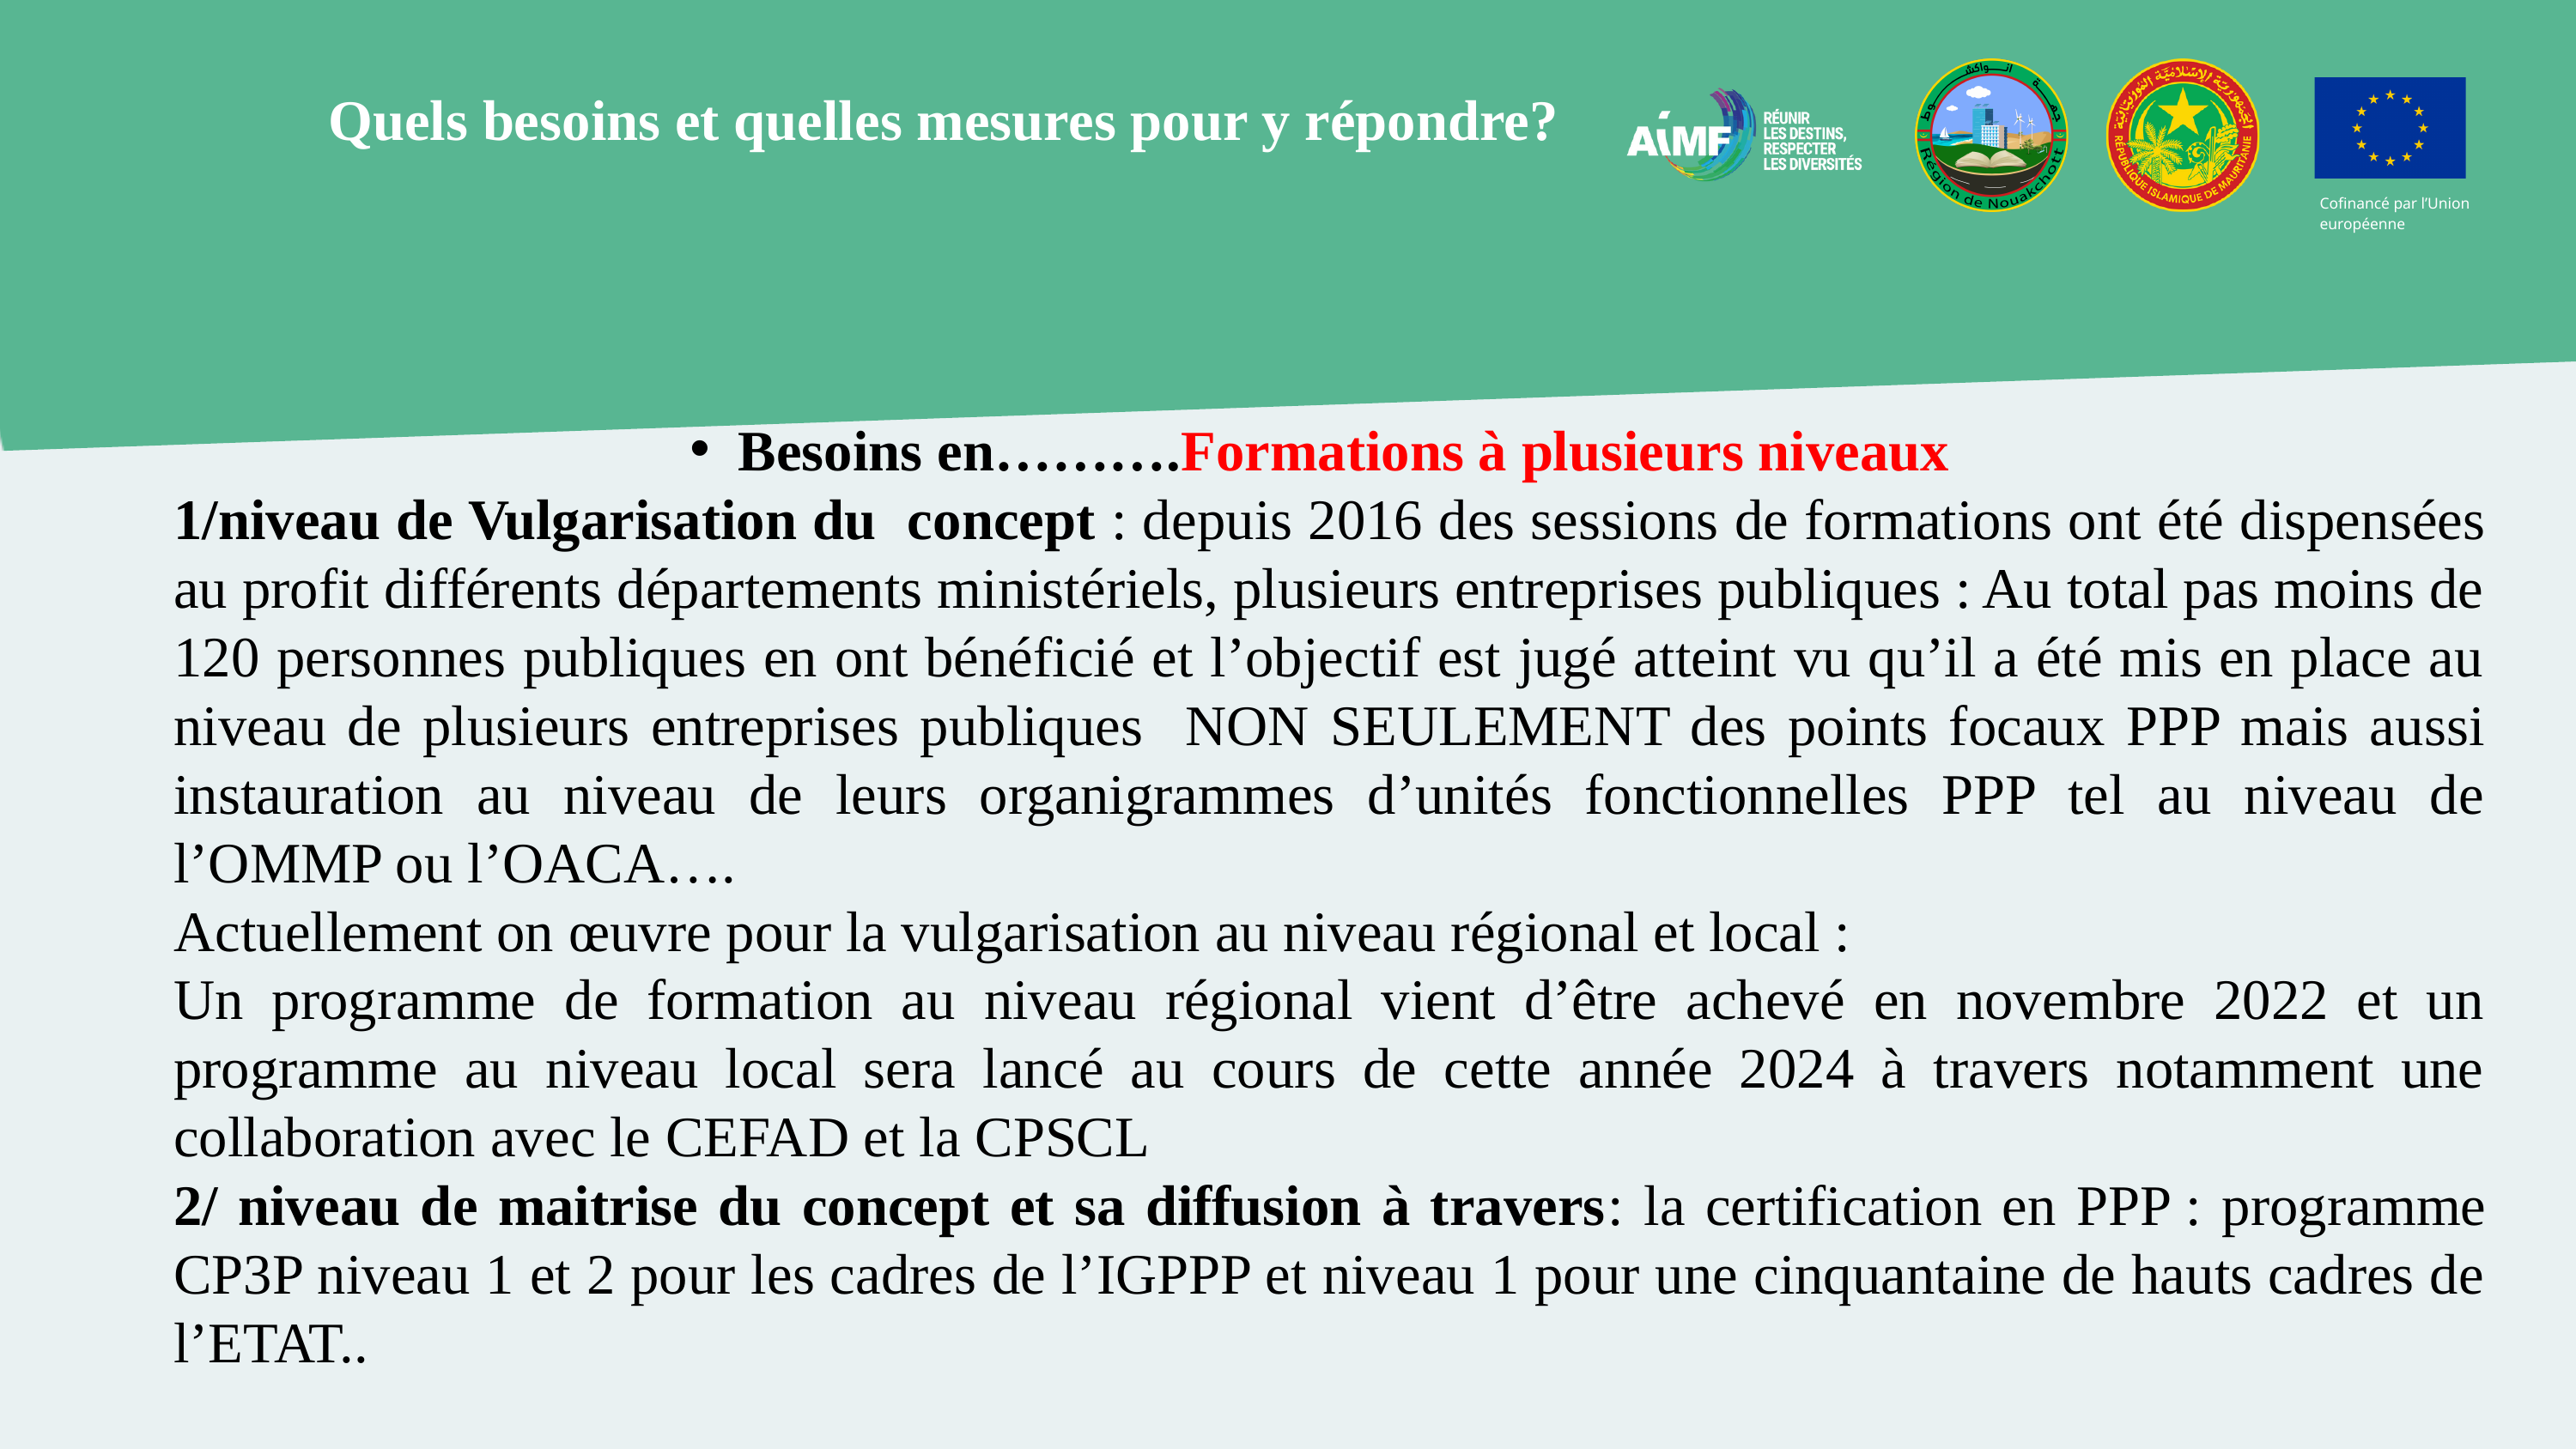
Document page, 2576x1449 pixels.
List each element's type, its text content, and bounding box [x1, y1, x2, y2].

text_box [1608, 58, 2475, 232]
text_box [0, 0, 2576, 452]
text_box Besoins en……….Formations à plusieurs niveaux 1/niveau de Vulgarisation du concept : depuis 2016 des sessions de formations ont été dispensées au profit différents départements ministériels, plusieurs entreprises publiques : Au total pas moins de 120 personnes publiques en ont bénéficié et l’objectif est jugé atteint vu qu’il a été mis en place au niveau de plusieurs entreprises publiques NON SEULEMENT des points focaux PPP mais aussi instauration au niveau de leurs organigrammes d’unités fonctionnelles PPP tel au niveau de l’OMMP ou l’OACA…. Actuellement on œuvre pour la vulgarisation au niveau régional et local : Un programme de formation au niveau régional vient d’être achevé en novembre 2022 et un programme au niveau local sera lancé au cours de cette année 2024 à travers notamment une collaboration avec le CEFAD et la CPSCL 2/ niveau de maitrise du concept et sa diffusion à travers: la certification en PPP : programme CP3P niveau 1 et 2 pour les cadres de l’IGPPP et niveau 1 pour une cinquantaine de hauts cadres de l’ETAT.. [139, 402, 2501, 1386]
text_box Quels besoins et quelles mesures pour y répondre? [313, 77, 1575, 159]
